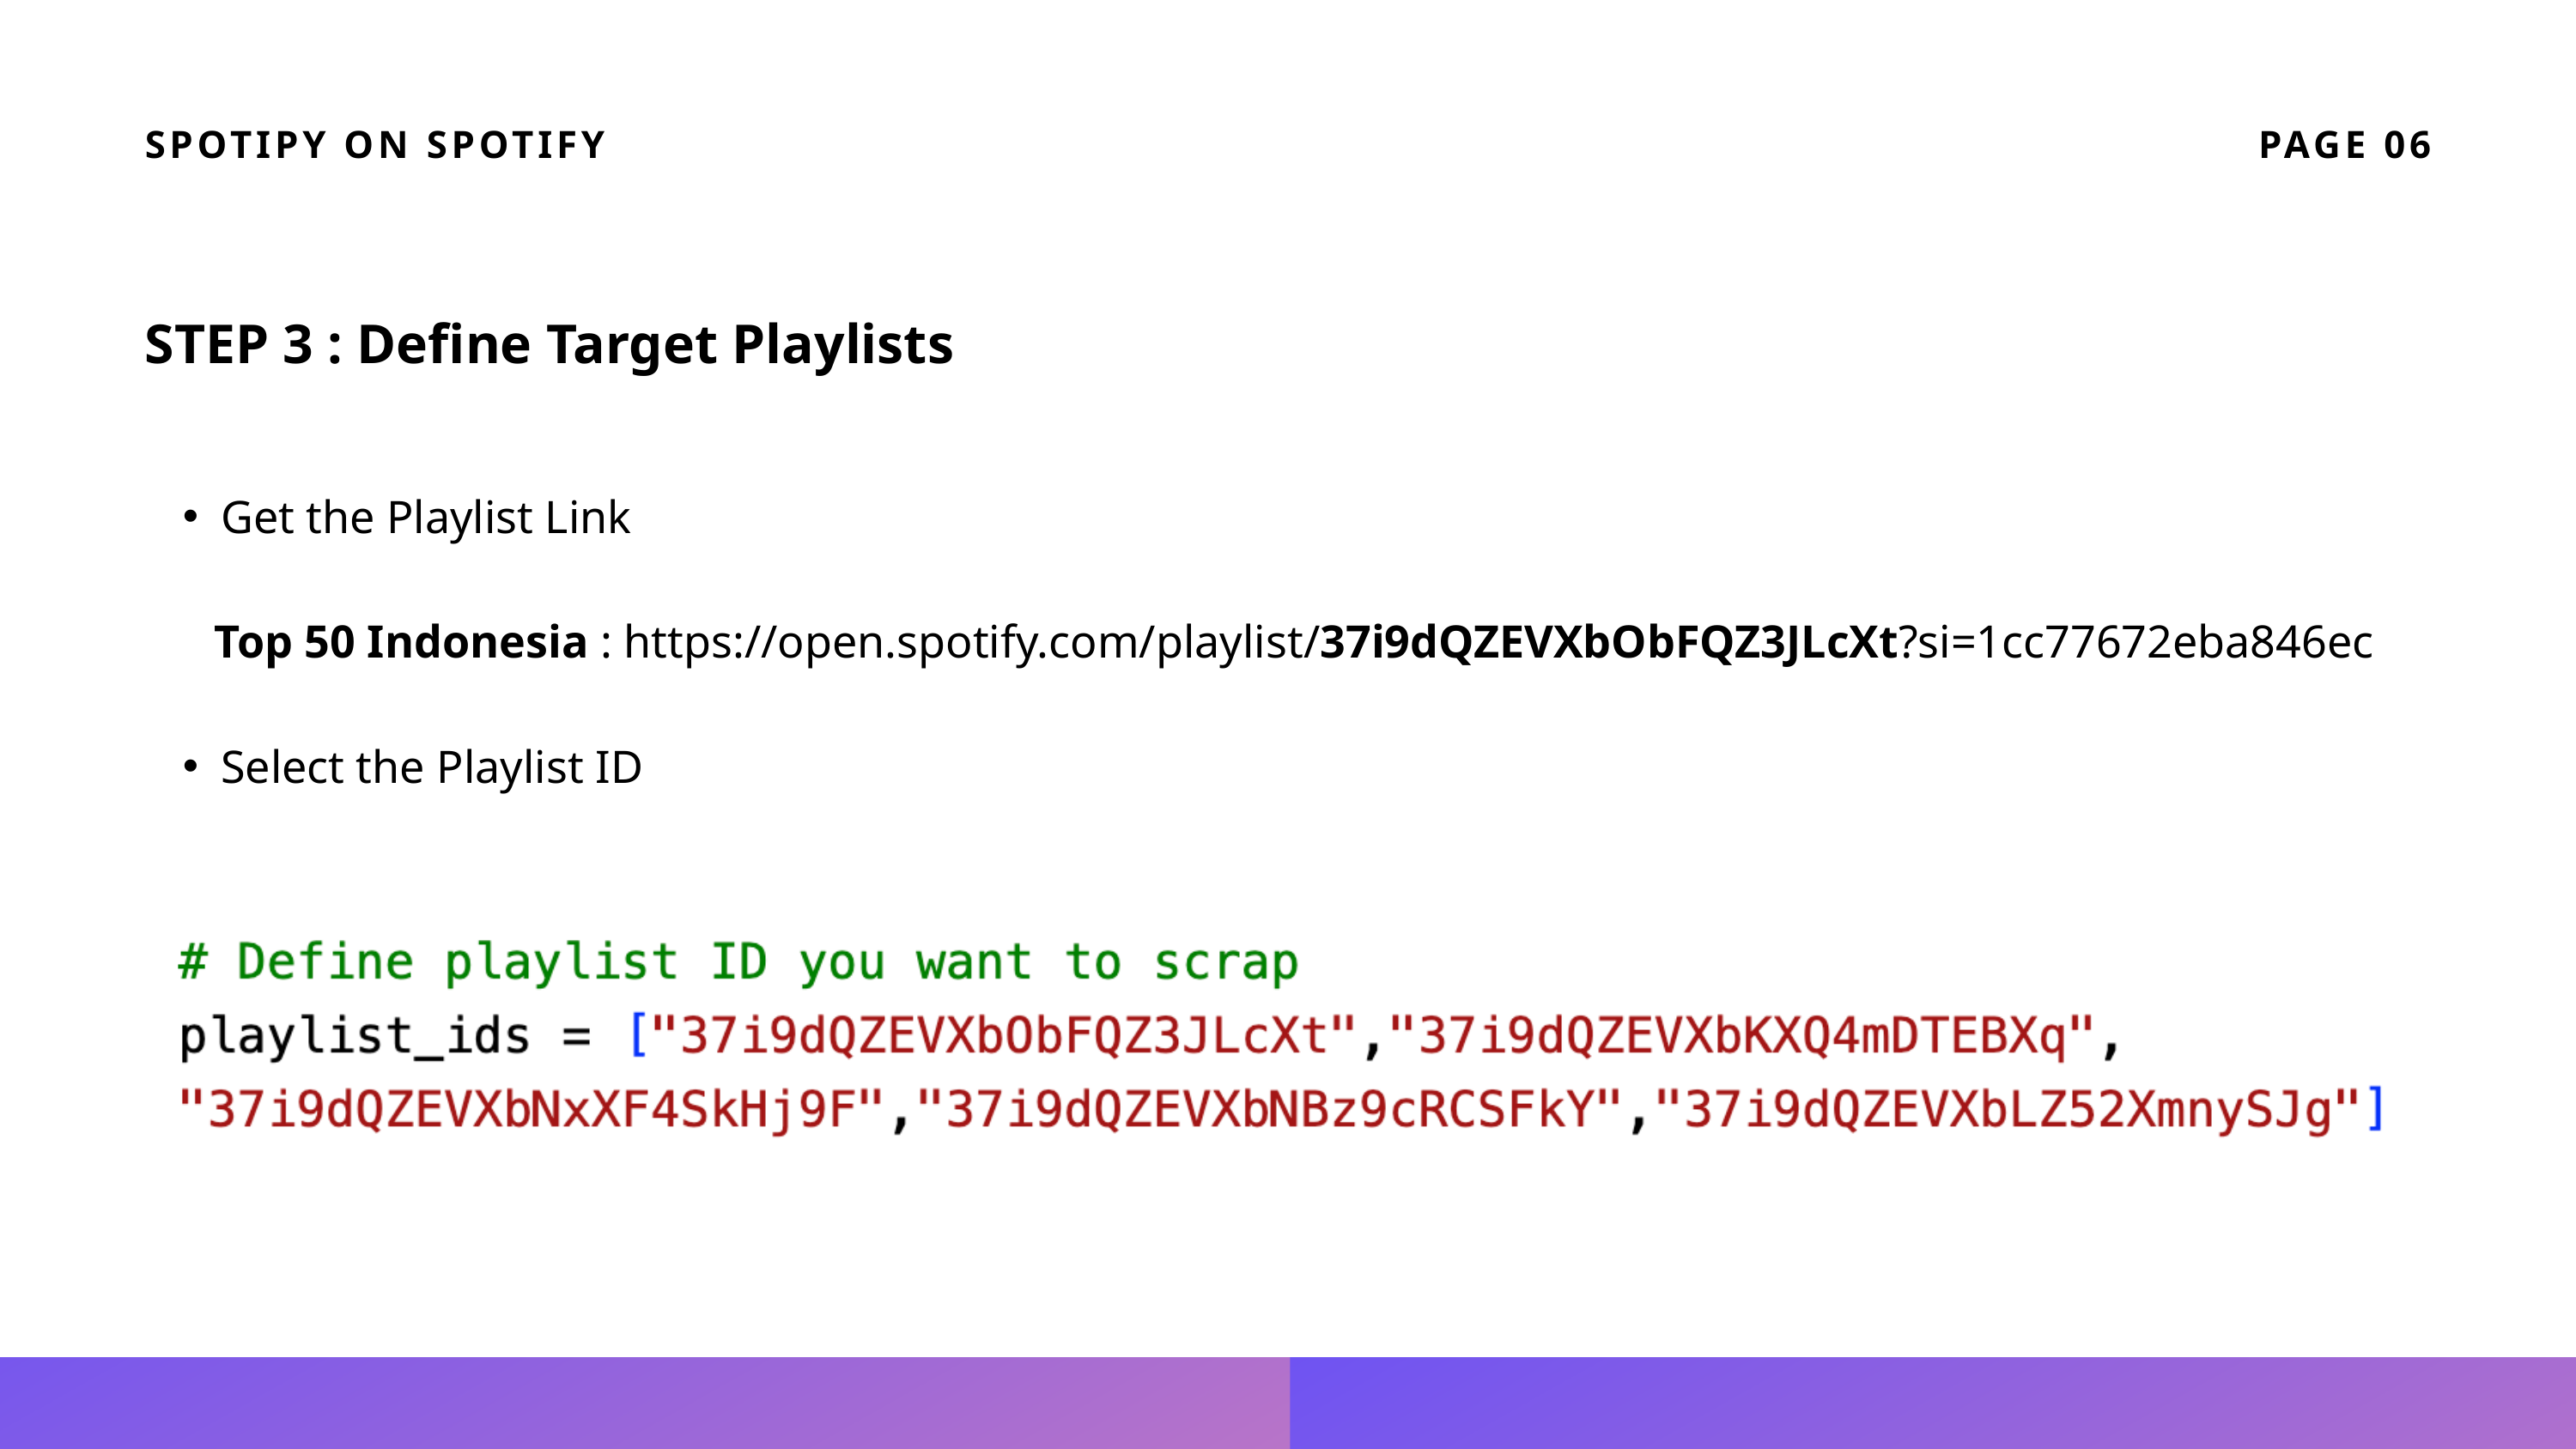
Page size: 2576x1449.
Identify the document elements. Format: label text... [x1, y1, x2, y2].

text_box STEP 3 : Define Target Playlists [144, 299, 1316, 375]
text_box PAGE 06 [1931, 124, 2432, 166]
text_box [144, 894, 2432, 1195]
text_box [0, 1357, 2576, 1449]
text_box Get the Playlist Link Top 50 Indonesia : https://open.spotify.com/playlist/37i9dQZEVXbObFQZ3JLcXt?si=1cc77672eba846ec Select the Playlist ID [144, 479, 2495, 792]
text_box SPOTIPY ON SPOTIFY [144, 124, 645, 166]
